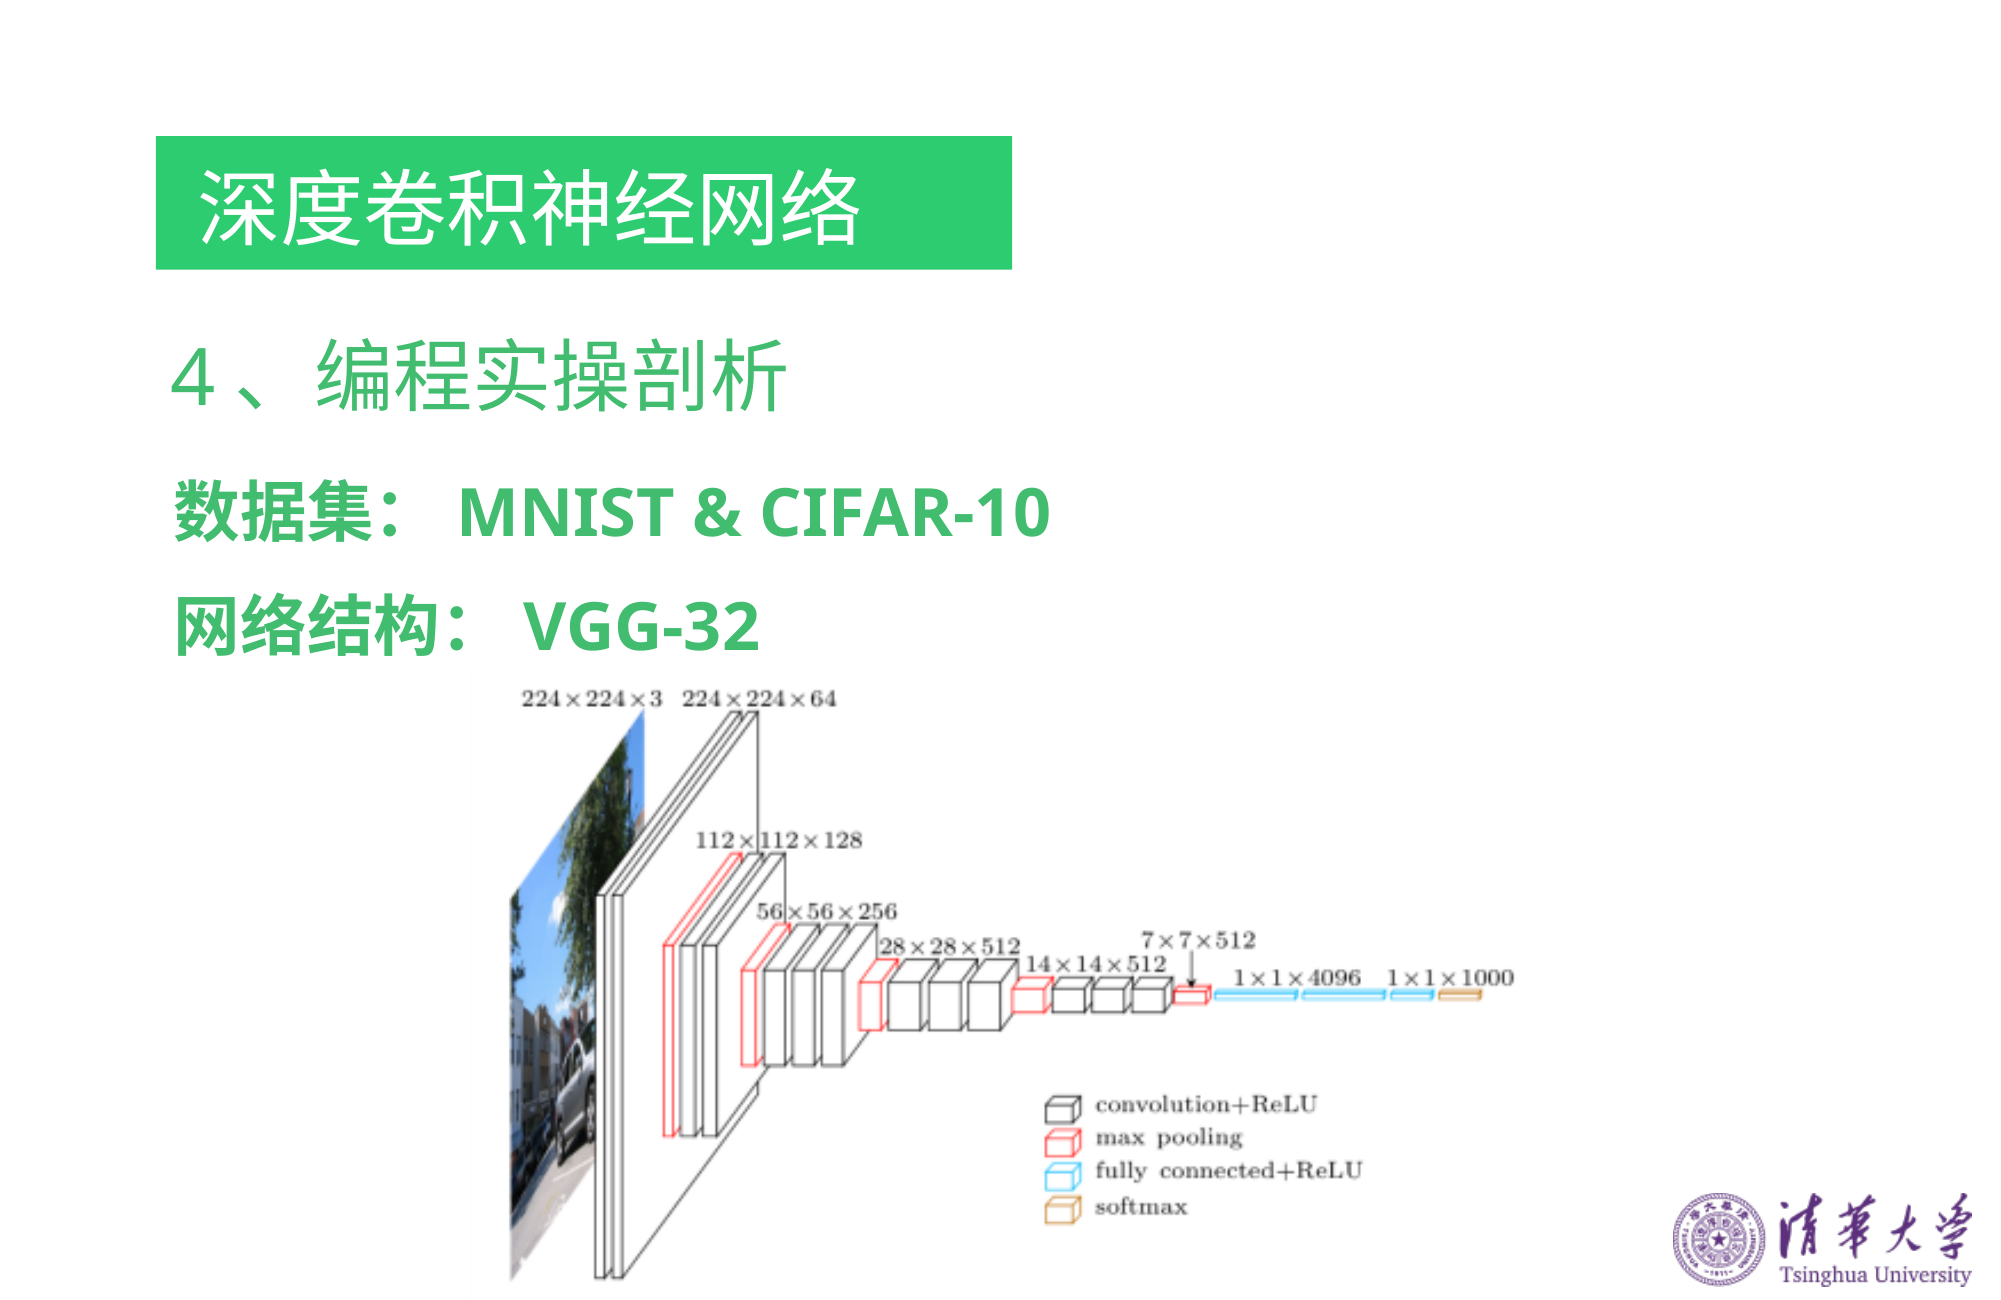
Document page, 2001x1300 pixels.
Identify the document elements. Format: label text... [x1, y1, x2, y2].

title 深度卷积神经网络 [179, 136, 1013, 277]
text_box [154, 134, 1014, 272]
text_box 4、编程实操剖析 [155, 319, 823, 426]
picture [469, 668, 1544, 1300]
list 数据集：MNIST & CIFAR-10 网络结构：VGG-32 [155, 437, 1202, 709]
picture [1673, 1192, 1973, 1288]
